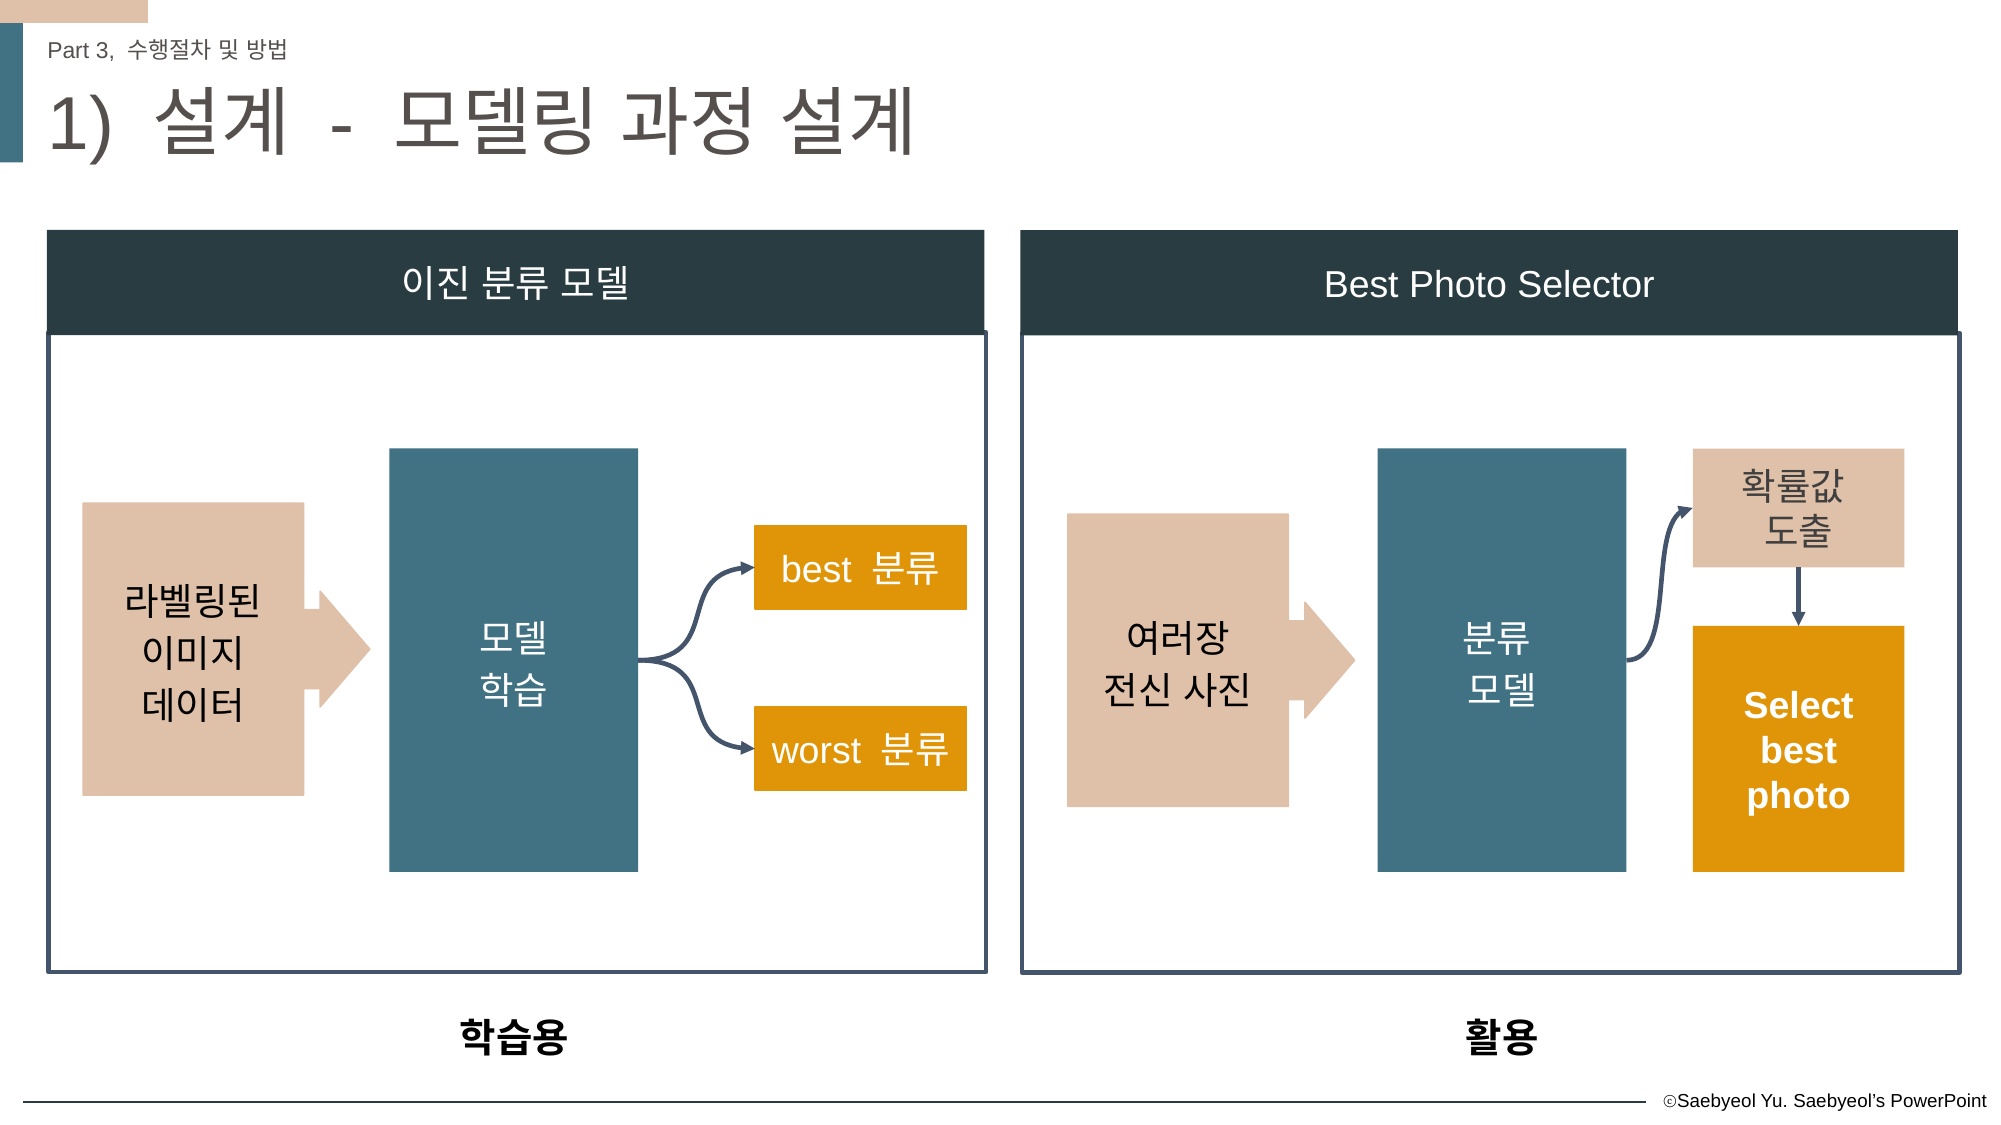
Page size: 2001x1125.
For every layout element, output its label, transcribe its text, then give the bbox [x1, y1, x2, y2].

text_box 학습용 [413, 997, 616, 1076]
text_box 분류 모델 [1377, 448, 1627, 872]
text_box 1) 설계 - 모델링 과정 설계 [32, 67, 1123, 172]
text_box Select best photo [1692, 625, 1905, 872]
text_box 여러장 전신 사진 [1067, 514, 1355, 807]
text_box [637, 567, 756, 659]
text_box 라벨링된 이미지 데이터 [83, 503, 370, 796]
text_box [0, 0, 148, 23]
text_box [1022, 332, 1960, 973]
text_box 확률값 도출 [1692, 448, 1905, 568]
text_box Best Photo Selector [1020, 230, 1958, 336]
text_box worst 분류 [754, 707, 967, 791]
text_box Part 3, 수행절차 및 방법 [32, 28, 465, 67]
text_box best 분류 [754, 525, 967, 609]
text_box 모델 학습 [389, 448, 639, 872]
text_box 이진 분류 모델 [46, 229, 985, 336]
text_box [0, 23, 23, 163]
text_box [1626, 507, 1693, 661]
text_box [48, 332, 986, 973]
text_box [637, 659, 756, 749]
text_box 활용 [1401, 998, 1604, 1076]
